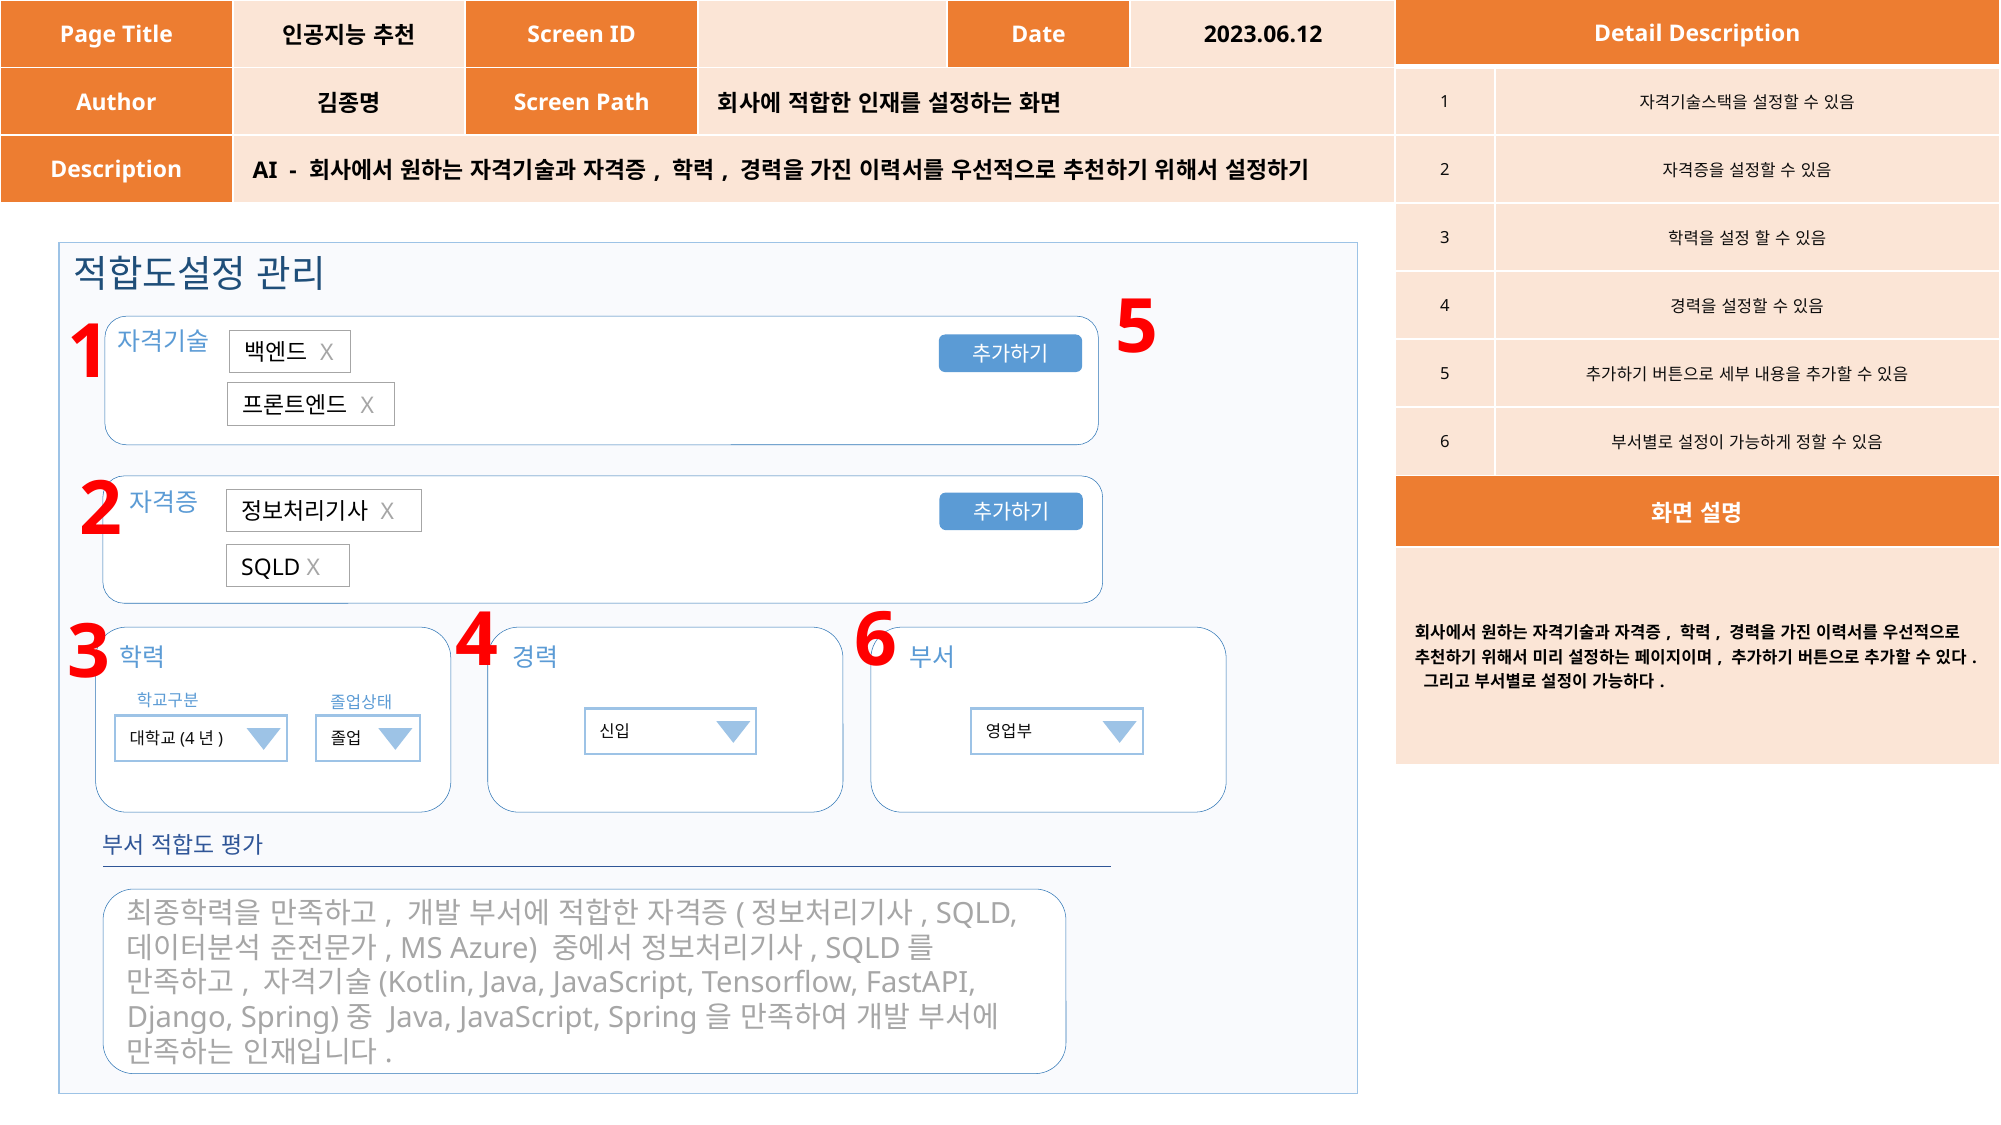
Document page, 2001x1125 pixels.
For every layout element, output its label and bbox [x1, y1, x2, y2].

table_cell [1496, 136, 1999, 202]
table_cell [234, 68, 464, 134]
table_cell [699, 68, 1394, 134]
table_cell [1396, 340, 1494, 406]
table_header [699, 1, 946, 67]
table_cell [1496, 272, 1999, 338]
table_cell [1396, 408, 1494, 475]
table_cell [466, 68, 697, 134]
table_cell [1396, 476, 1999, 546]
table_header [1396, 0, 1999, 64]
table_cell [1396, 272, 1494, 338]
table_header [1, 1, 232, 67]
table_cell [1, 68, 232, 134]
table_header [234, 1, 464, 67]
table_cell [1496, 408, 1999, 475]
table_cell [234, 136, 1394, 202]
table_cell [1396, 548, 1999, 764]
table_header [466, 1, 697, 67]
table_cell [1, 136, 232, 202]
table_cell [1396, 204, 1494, 270]
table_cell [1396, 69, 1494, 134]
table_cell [1496, 69, 1999, 134]
table_header [948, 1, 1129, 67]
table_cell [1396, 136, 1494, 202]
table_header [1131, 1, 1394, 67]
text_box [52, 241, 1359, 1094]
table_cell [1496, 204, 1999, 270]
table_cell [1496, 340, 1999, 406]
